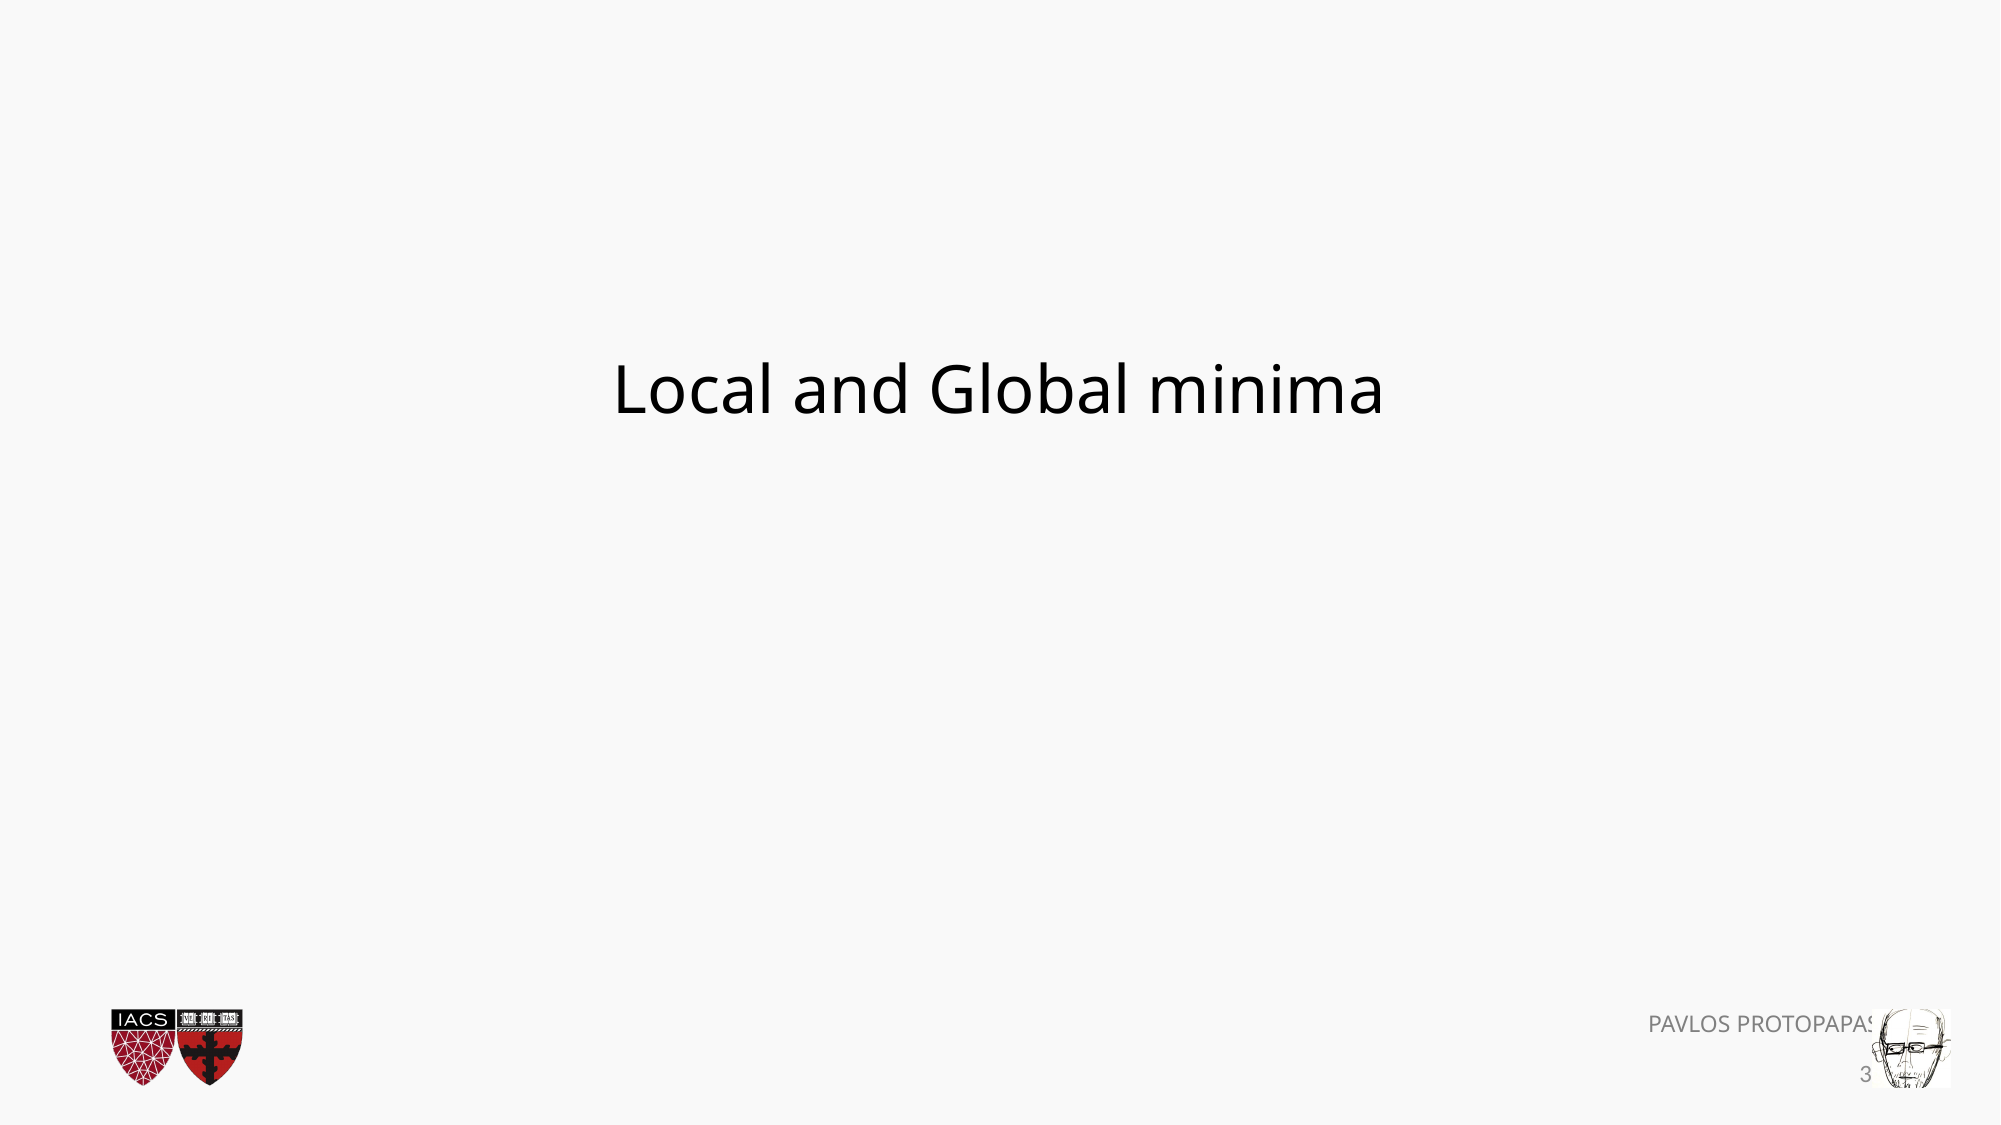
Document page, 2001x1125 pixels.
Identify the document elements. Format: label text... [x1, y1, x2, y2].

title Local and Global minima [99, 339, 1900, 465]
picture [1872, 1009, 1951, 1088]
slide_number 33 [1433, 1042, 1900, 1103]
picture [109, 1009, 243, 1086]
